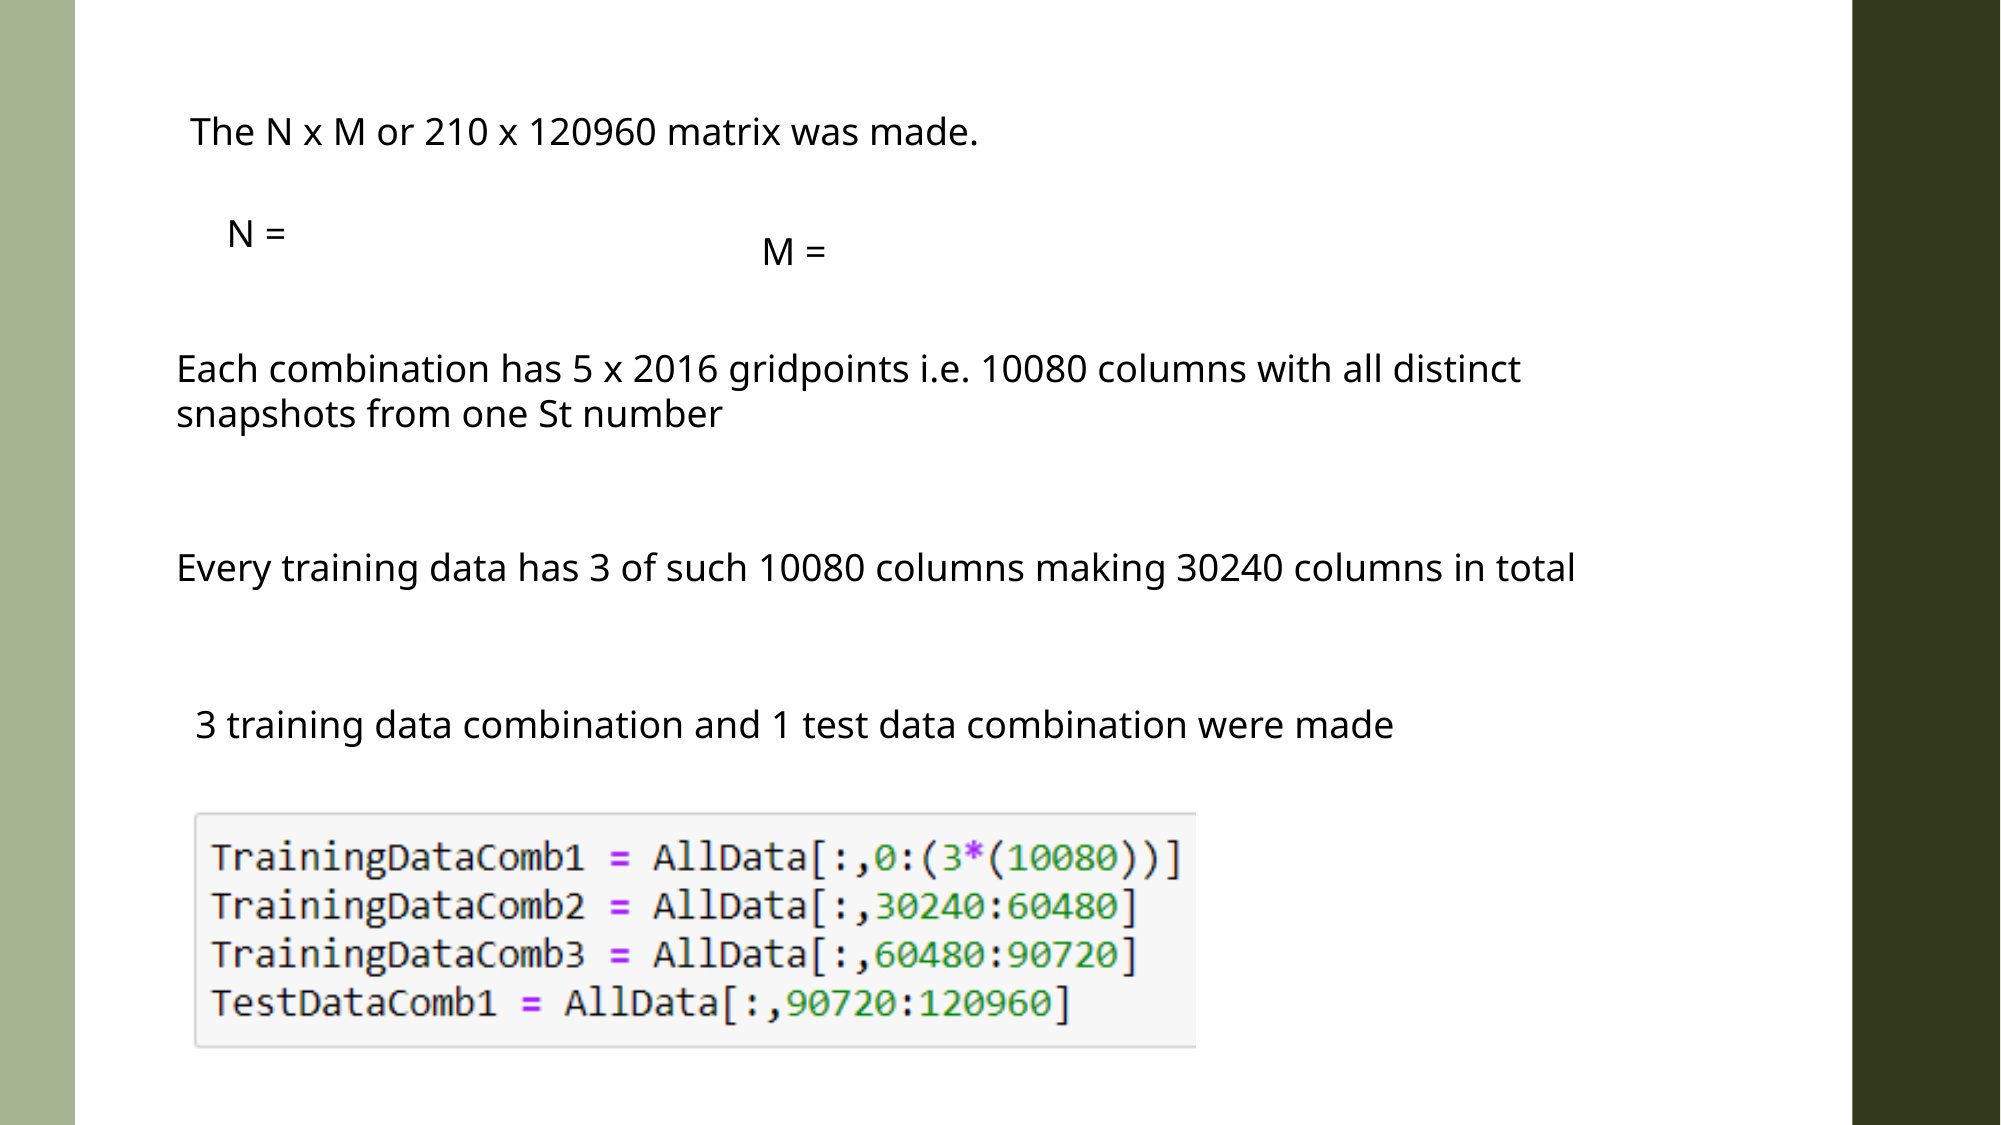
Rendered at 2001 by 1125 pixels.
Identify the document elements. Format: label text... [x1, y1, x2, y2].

text_box Each combination has 5 x 2016 gridpoints i.e. 10080 columns with all distinct snapshots from one St number [161, 337, 1663, 443]
text_box Every training data has 3 of such 10080 columns making 30240 columns in total [161, 536, 1663, 597]
text_box The N x M or 210 x 120960 matrix was made. [175, 101, 1005, 161]
picture [180, 797, 1196, 1052]
text_box 3 training data combination and 1 test data combination were made [180, 693, 1421, 753]
